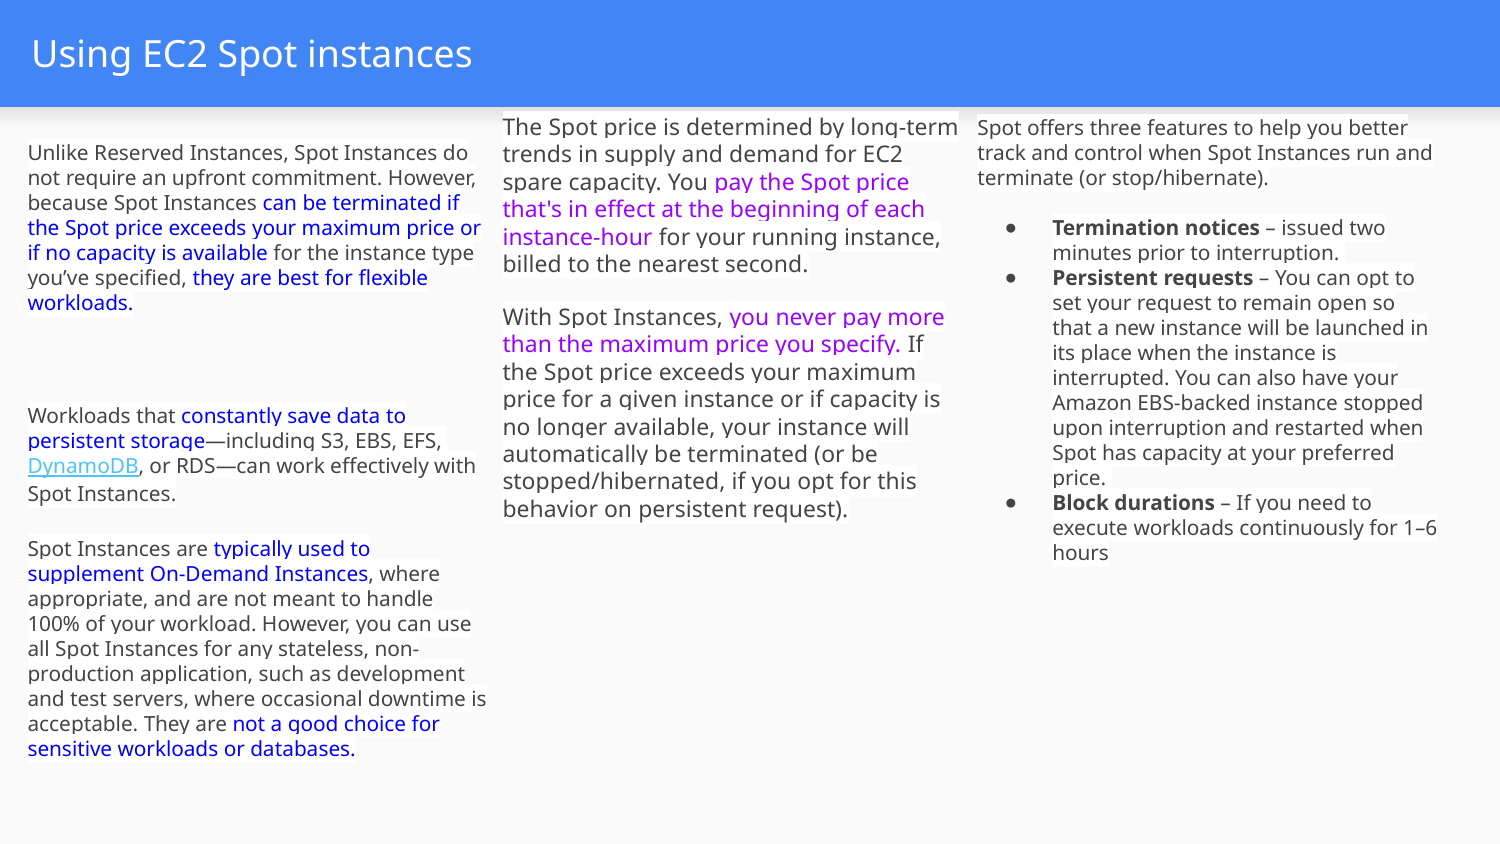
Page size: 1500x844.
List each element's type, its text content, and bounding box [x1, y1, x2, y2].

text_box Spot offers three features to help you better track and control when Spot Instances run and terminate (or stop/hibernate). Termination notices – issued two minutes prior to interruption. Persistent requests – You can opt to set your request to remain open so that a new instance will be launched in its place when the instance is interrupted. You can also have your Amazon EBS-backed instance stopped upon interruption and restarted when Spot has capacity at your preferred price. Block durations – If you need to execute workloads continuously for 1–6 hours [962, 99, 1455, 593]
text_box Workloads that constantly save data to persistent storage—including S3, EBS, EFS, DynamoDB, or RDS—can work effectively with Spot Instances. Spot Instances are typically used to supplement On-Demand Instances, where appropriate, and are not meant to handle 100% of your workload. However, you can use all Spot Instances for any stateless, non-production application, such as development and test servers, where occasional downtime is acceptable. They are not a good choice for sensitive workloads or databases. [12, 387, 505, 694]
text_box The Spot price is determined by long-term trends in supply and demand for EC2 spare capacity. You pay the Spot price that's in effect at the beginning of each instance-hour for your running instance, billed to the nearest second. With Spot Instances, you never pay more than the maximum price you specify. If the Spot price exceeds your maximum price for a given instance or if capacity is no longer available, your instance will automatically be terminated (or be stopped/hibernated, if you opt for this behavior on persistent request). [487, 112, 980, 605]
text_box Unlike Reserved Instances, Spot Instances do not require an upfront commitment. However, because Spot Instances can be terminated if the Spot price exceeds your maximum price or if no capacity is available for the instance type you’ve specified, they are best for flexible workloads. [12, 125, 487, 379]
title Using EC2 Spot instances [16, 2, 1464, 102]
